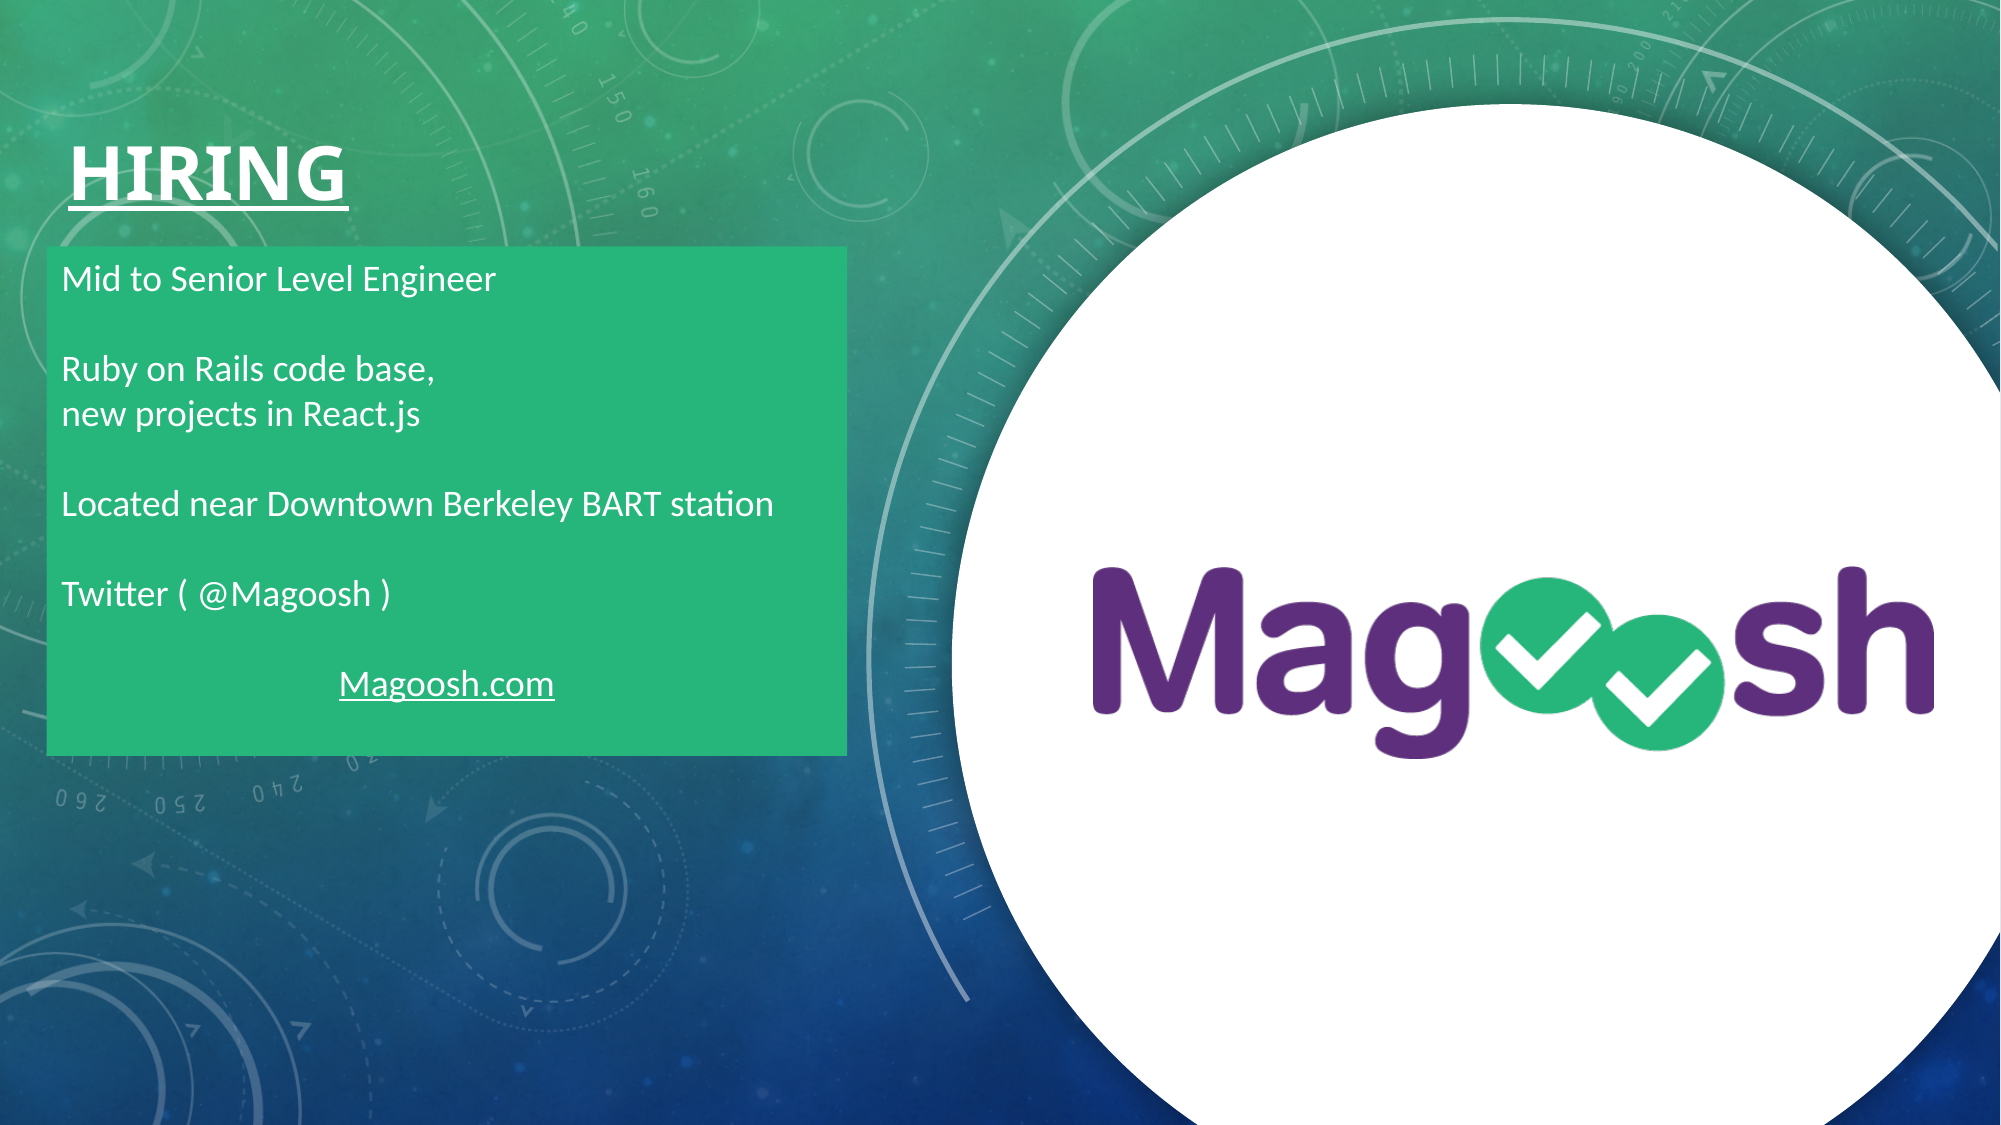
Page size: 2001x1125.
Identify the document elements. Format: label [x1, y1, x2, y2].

text_box [904, 54, 2000, 914]
picture [0, 0, 2001, 1125]
